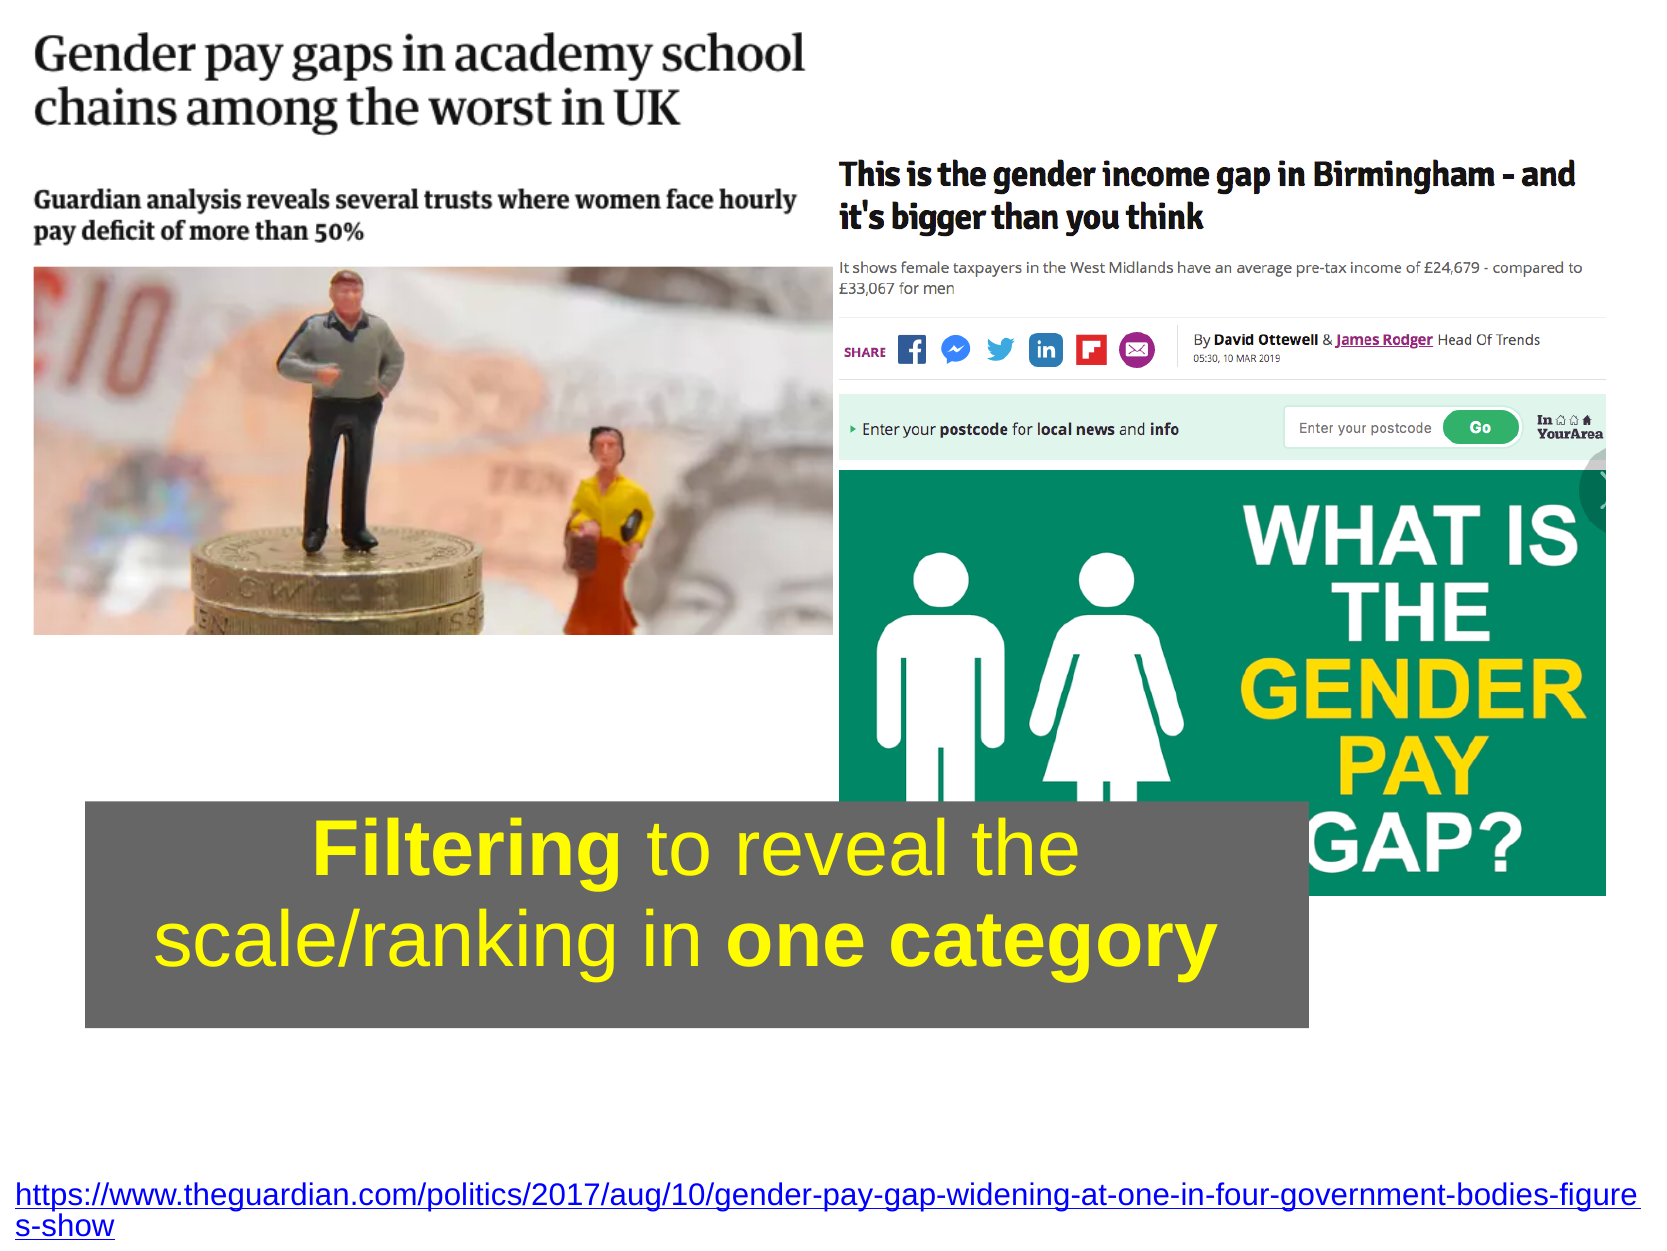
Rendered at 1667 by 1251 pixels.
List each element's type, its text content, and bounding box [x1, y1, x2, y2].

text_box https://www.theguardian.com/politics/2017/aug/10/gender-pay-gap-widening-at-one-in-four-government-bodies-figures-show https://www.theguardian.com/news/2018/mar/25/gender-pay-gaps-in-academy-school-chains-among-the-worst-in-uk [0, 1161, 1667, 1250]
text_box Filtering to reveal the scale/ranking in one category [85, 801, 1309, 1029]
picture [24, 24, 1606, 897]
